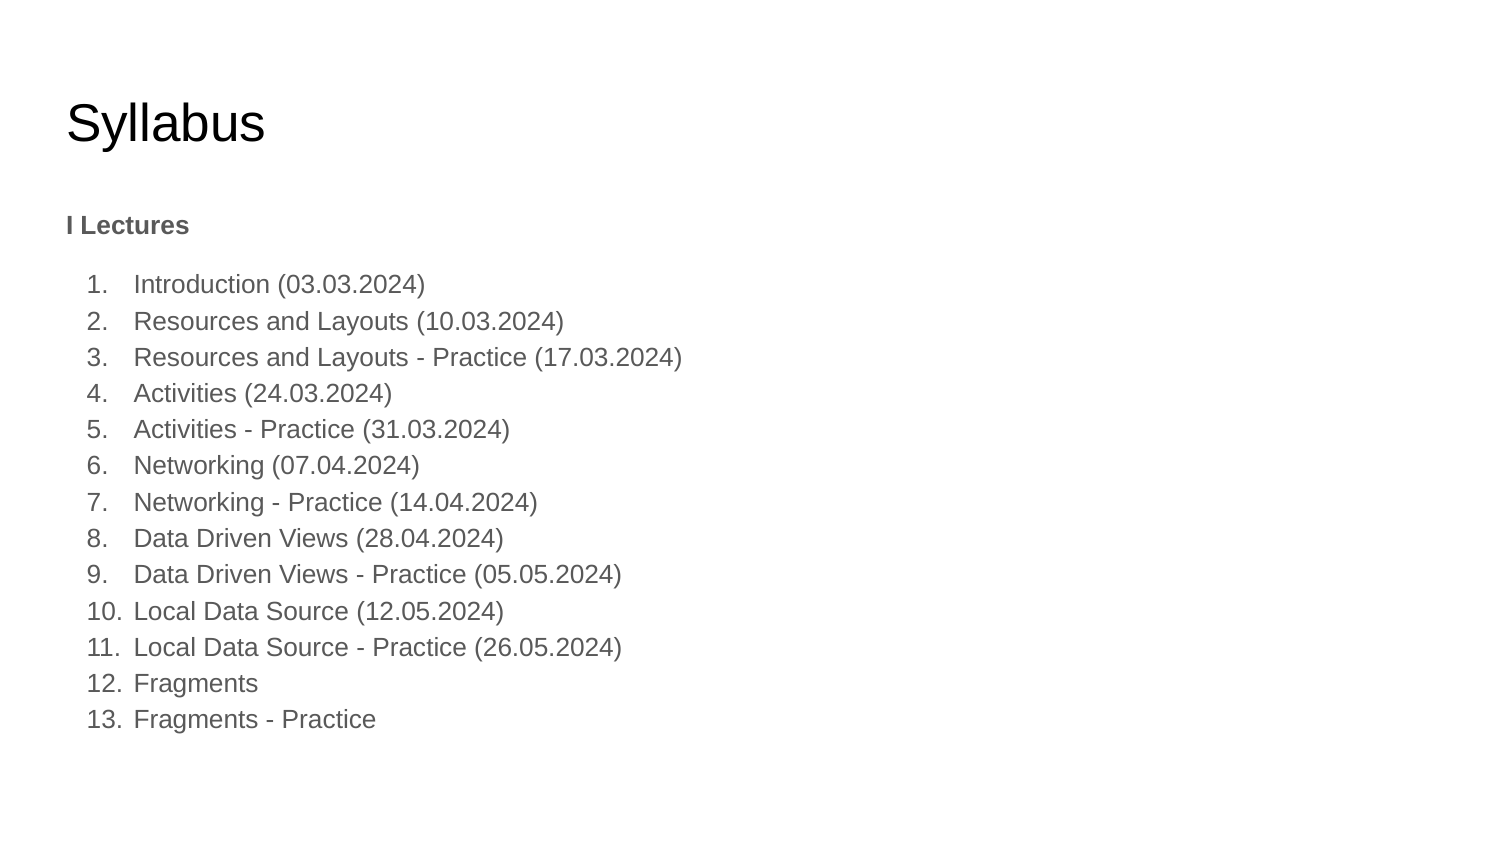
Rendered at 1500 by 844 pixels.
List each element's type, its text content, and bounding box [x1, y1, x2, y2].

title Syllabus [51, 72, 1449, 167]
list I Lectures Introduction (03.03.2024) Resources and Layouts (10.03.2024) Resources and Layouts - Practice (17.03.2024) Activities (24.03.2024) Activities - Practice (31.03.2024) Networking (07.04.2024) Networking - Practice (14.04.2024) Data Driven Views (28.04.2024) Data Driven Views - Practice (05.05.2024) Local Data Source (12.05.2024) Local Data Source - Practice (26.05.2024) Fragments Fragments - Practice [51, 189, 1035, 750]
